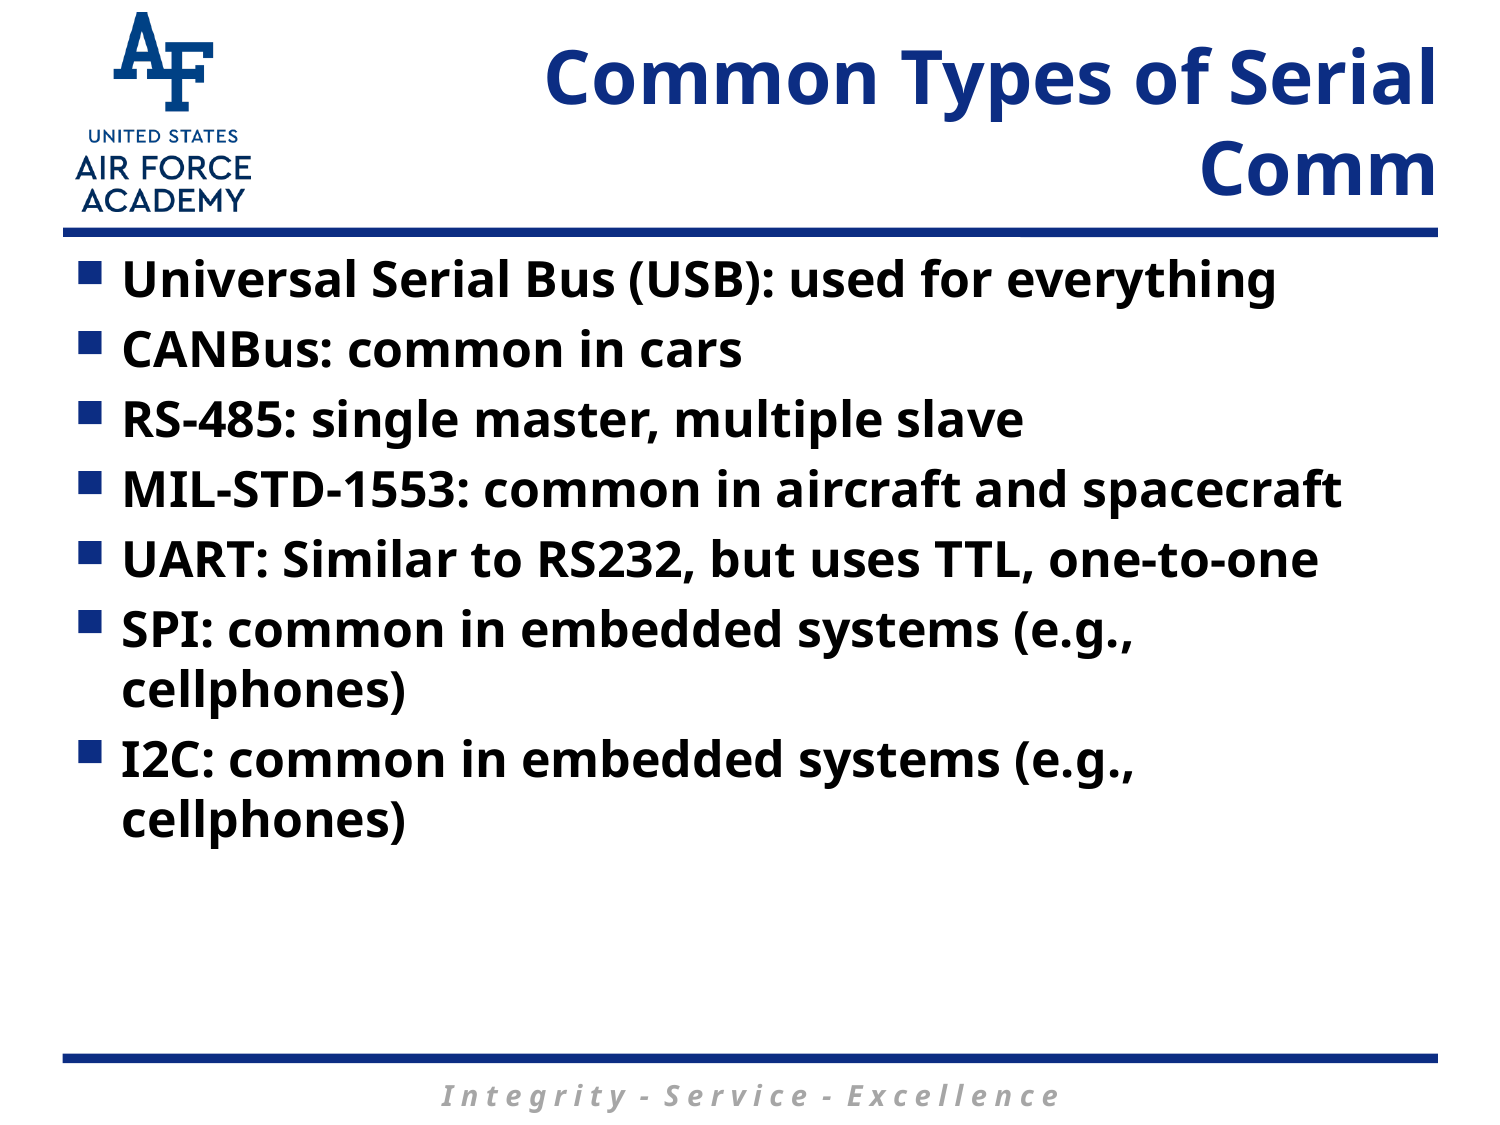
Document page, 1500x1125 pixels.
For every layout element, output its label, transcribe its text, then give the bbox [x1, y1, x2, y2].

list Universal Serial Bus (USB): used for everything CANBus: common in cars RS-485: single master, multiple slave MIL-STD-1553: common in aircraft and spacecraft UART: Similar to RS232, but uses TTL, one-to-one SPI: common in embedded systems (e.g., cellphones) I2C: common in embedded systems (e.g., cellphones) [59, 239, 1441, 1051]
picture [75, 12, 251, 212]
title Common Types of Serial Comm [299, 29, 1456, 211]
